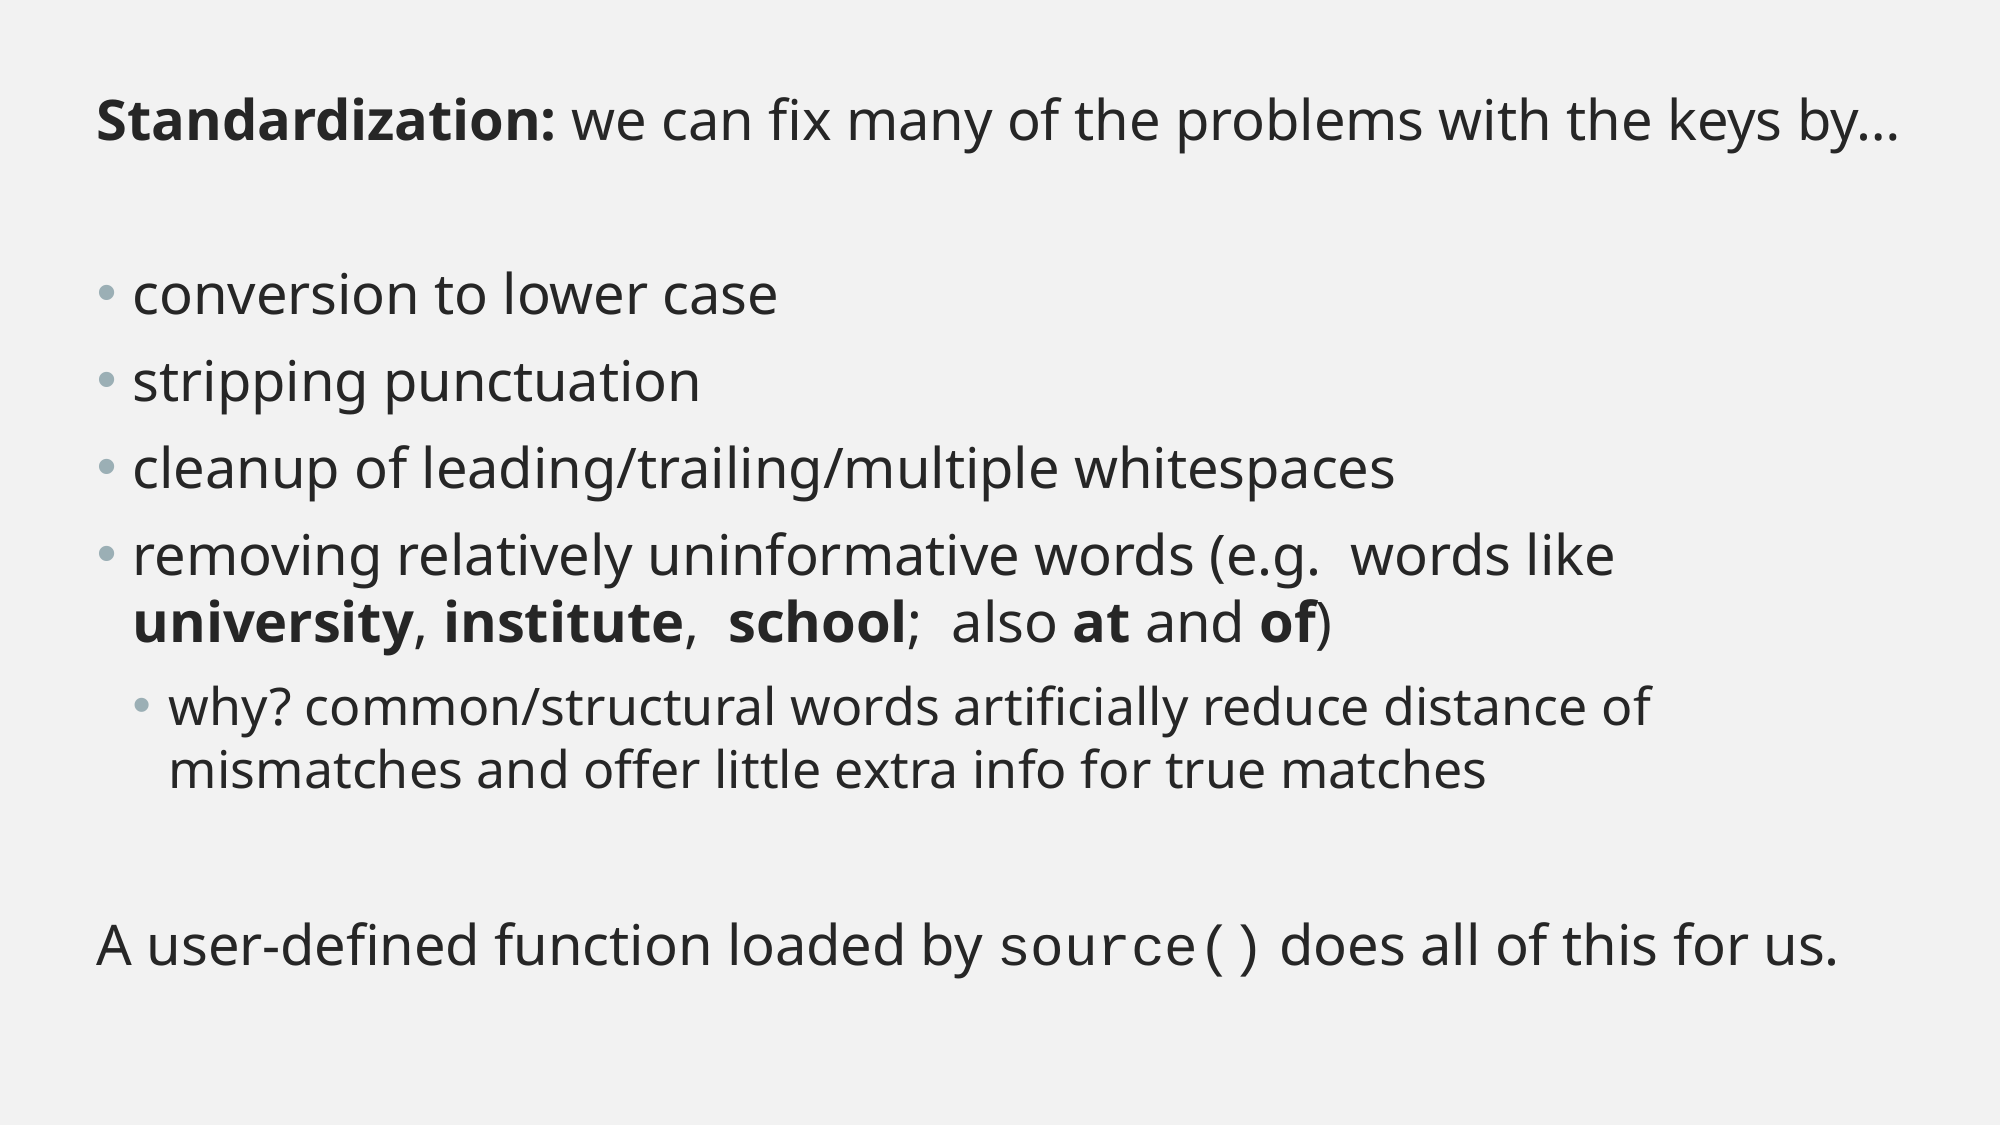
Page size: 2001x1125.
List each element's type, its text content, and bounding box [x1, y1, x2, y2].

list Standardization: we can fix many of the problems with the keys by… conversion to lower case stripping punctuation cleanup of leading/trailing/multiple whitespaces removing relatively uninformative words (e.g. words like university, institute, school; also at and of) why? common/structural words artificially reduce distance of mismatches and offer little extra info for true matches A user-defined function loaded by source() does all of this for us. [81, 77, 1918, 1037]
